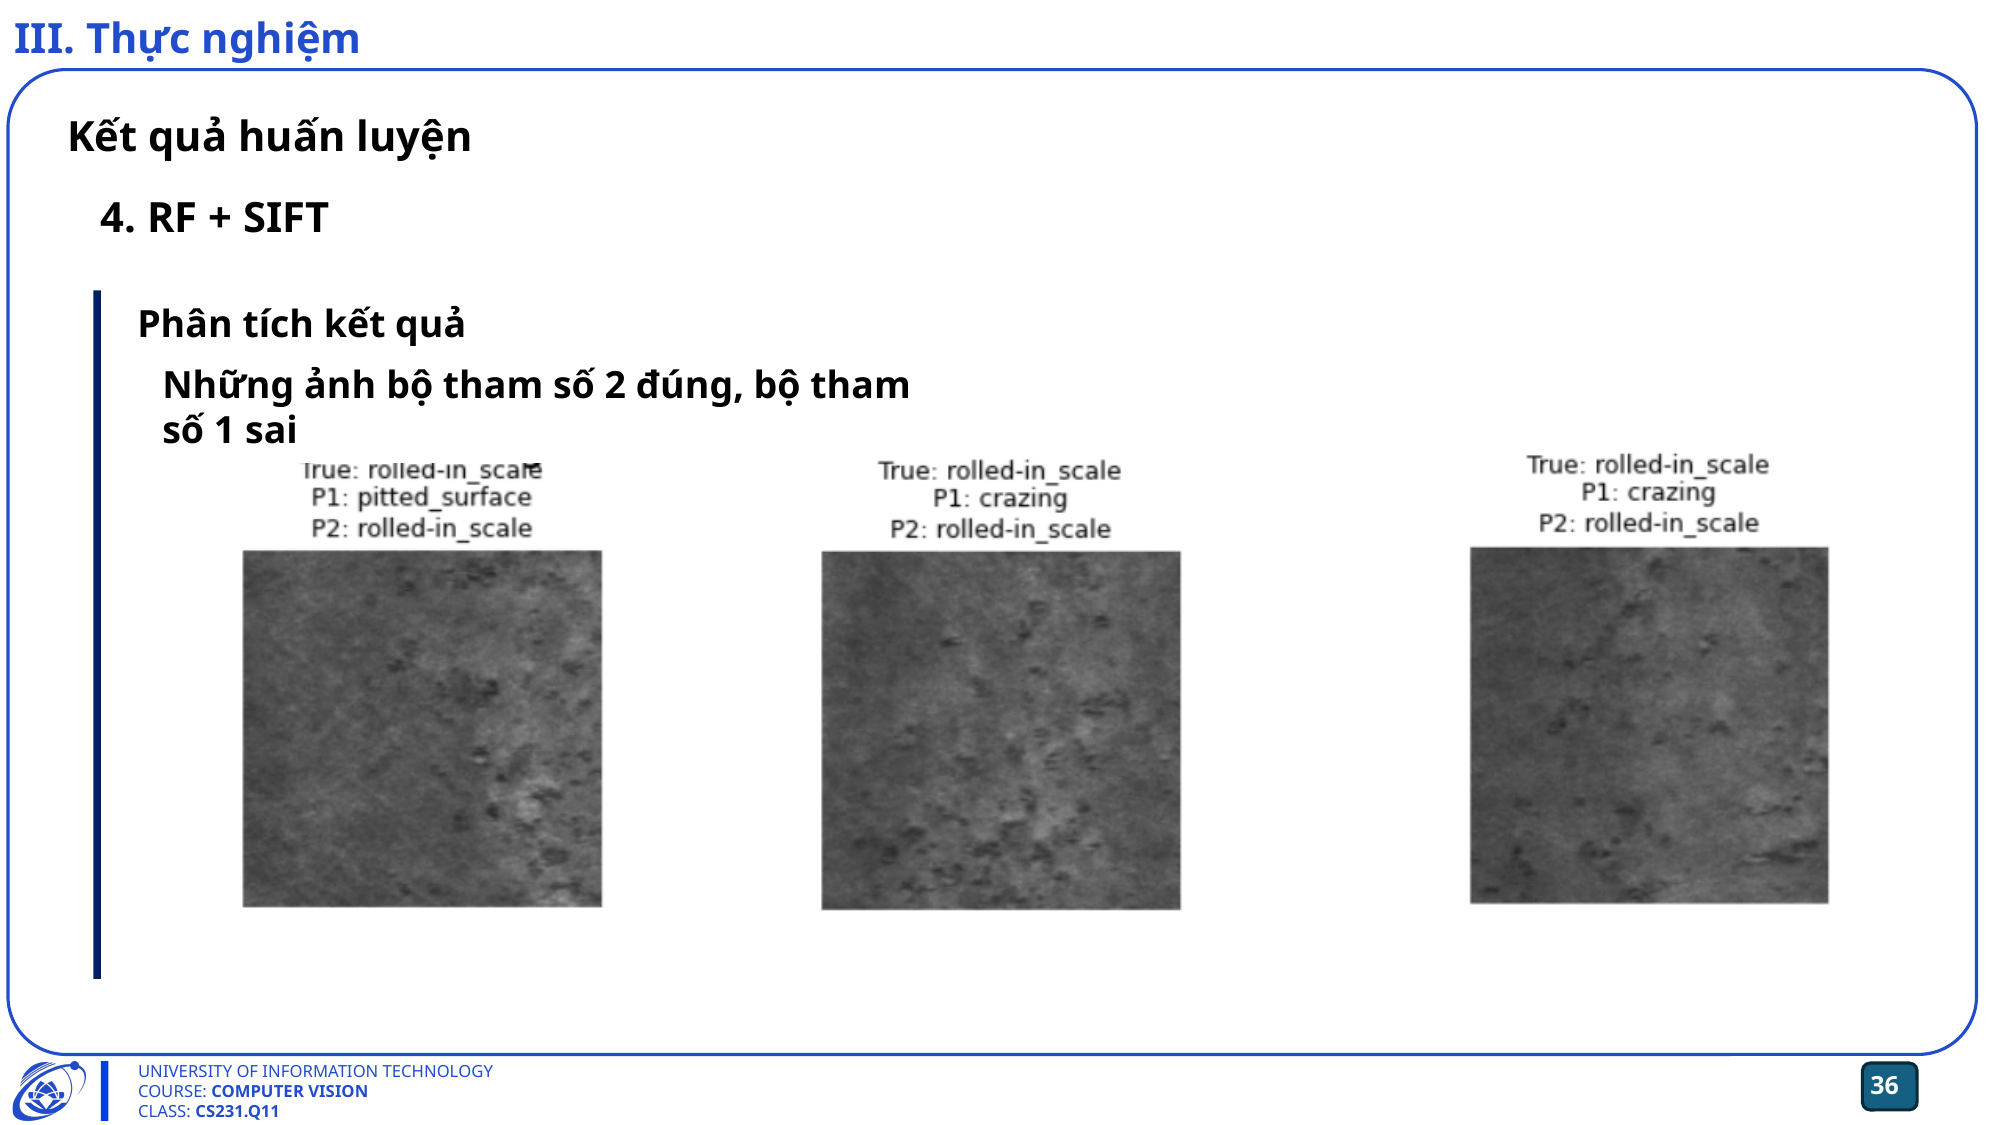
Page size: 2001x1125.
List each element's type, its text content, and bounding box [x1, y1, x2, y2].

text_box Kết quả huấn luyện [52, 102, 860, 168]
text_box [92, 289, 102, 980]
text_box Những ảnh bộ tham số 2 đúng, bộ tham số 1 sai [147, 353, 950, 459]
text_box Phân tích kết quả [122, 292, 925, 353]
text_box [12, 1061, 86, 1121]
text_box UNIVERSITY OF INFORMATION TECHNOLOGY COURSE: COMPUTER VISION CLASS: CS231.Q11 [123, 1055, 883, 1125]
text_box III. Thực nghiệm [0, 4, 1012, 69]
picture [1463, 439, 1845, 915]
picture [806, 454, 1194, 923]
text_box [1914, 1062, 1919, 1111]
text_box 4. RF + SIFT [85, 183, 1012, 248]
slide_number 36 [1464, 1056, 1914, 1117]
text_box [99, 1059, 110, 1122]
picture [235, 463, 620, 915]
text_box [7, 69, 1977, 1055]
